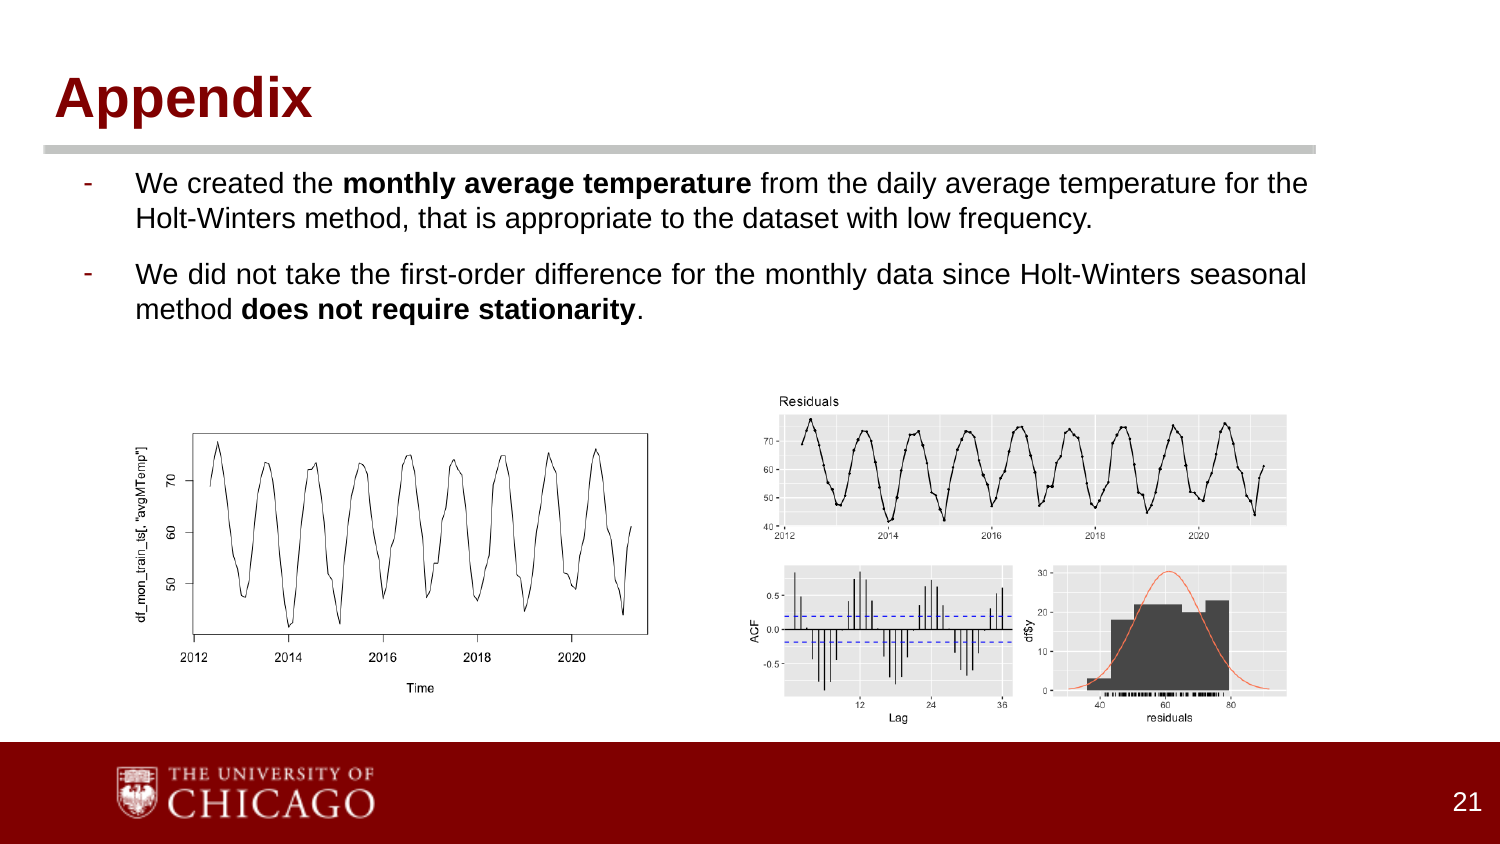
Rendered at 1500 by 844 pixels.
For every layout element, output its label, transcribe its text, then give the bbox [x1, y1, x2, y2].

picture [43, 145, 1321, 154]
picture [131, 372, 679, 711]
list We created the monthly average temperature from the daily average temperature for the Holt-Winters method, that is appropriate to the dataset with low frequency. We did not take the first-order difference for the monthly data since Holt-Winters seasonal method does not require stationarity. [49, 161, 1321, 355]
picture [744, 390, 1292, 729]
title Appendix [43, 35, 1412, 154]
picture [0, 741, 1500, 844]
